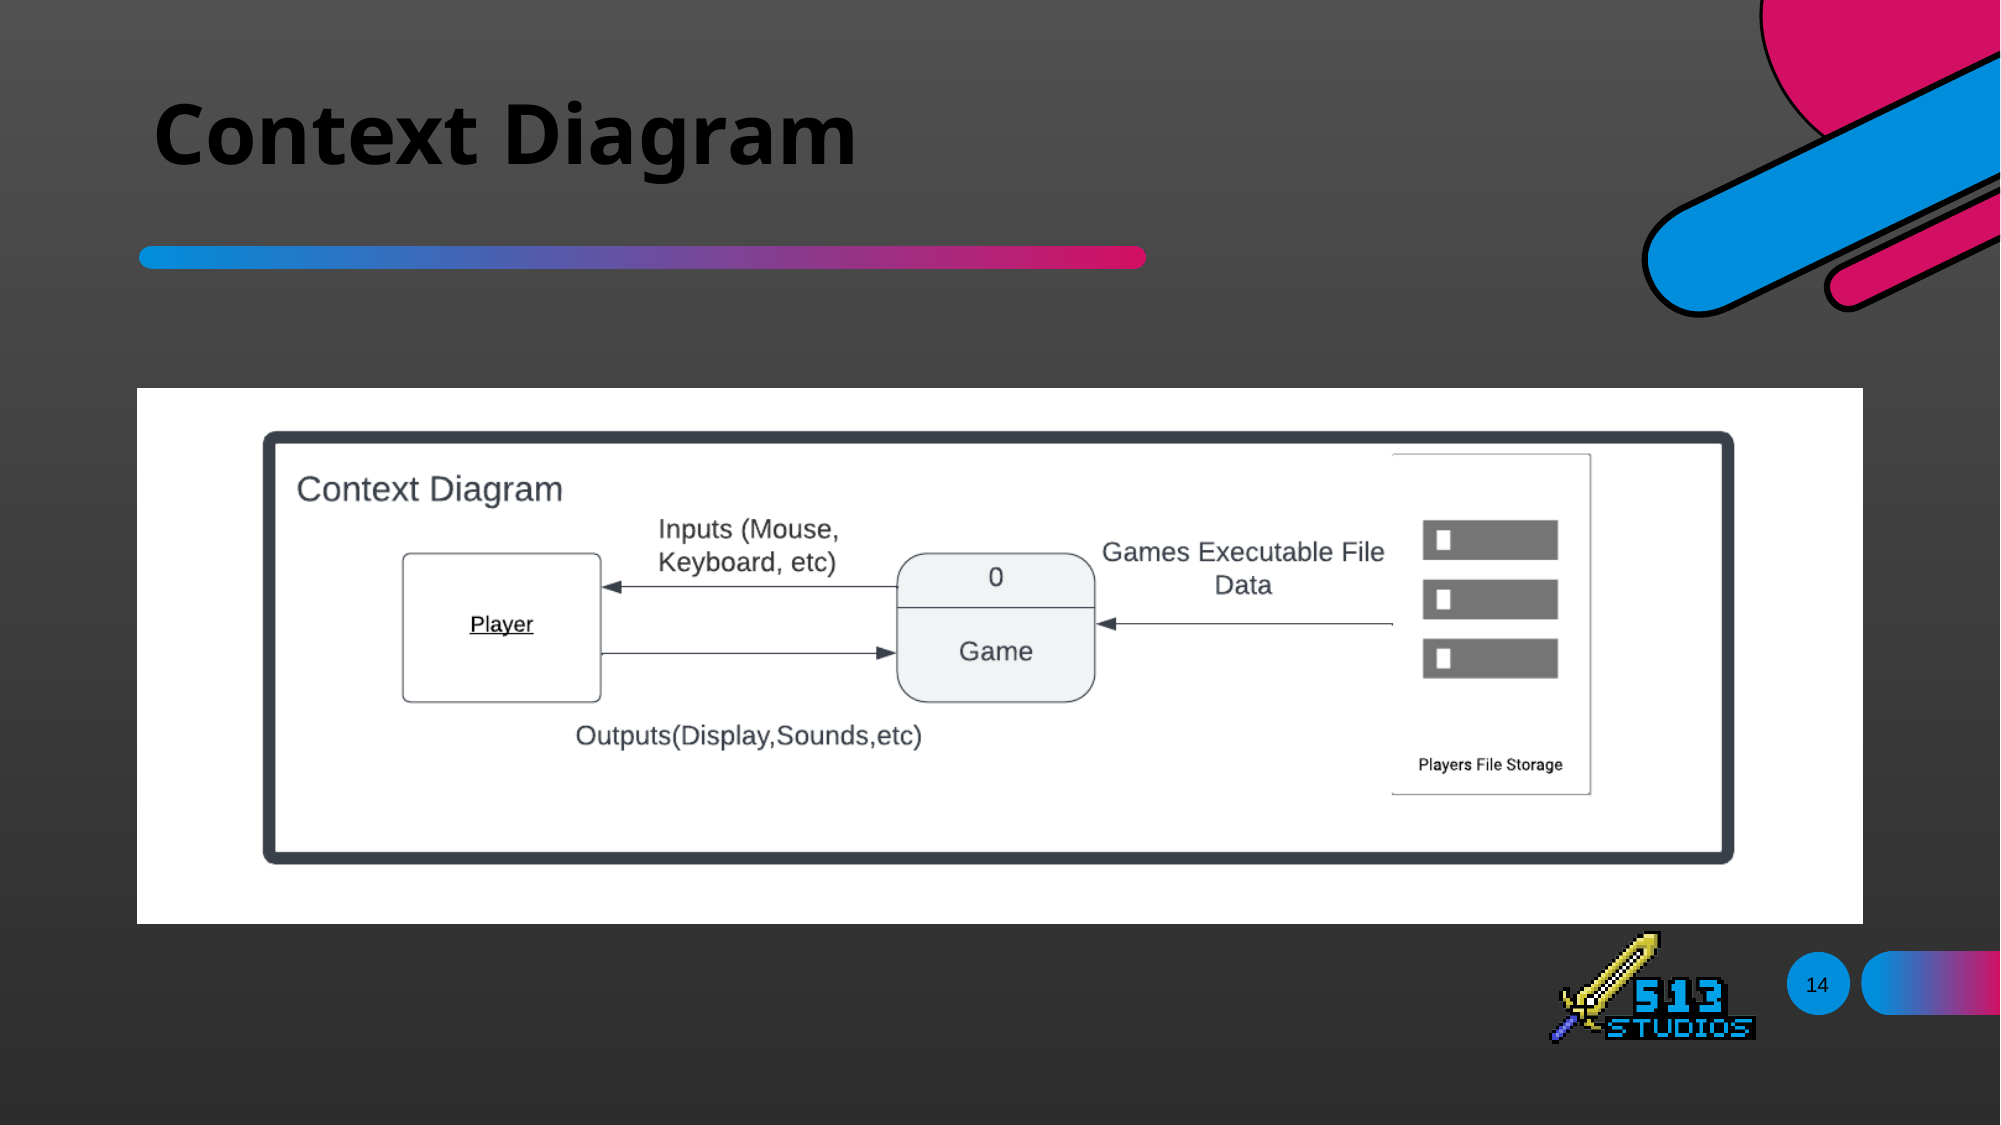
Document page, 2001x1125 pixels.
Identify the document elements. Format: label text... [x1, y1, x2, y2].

picture [137, 388, 1863, 1049]
slide_number 14 [1773, 954, 1863, 1015]
title Context Diagram [137, 59, 1623, 215]
